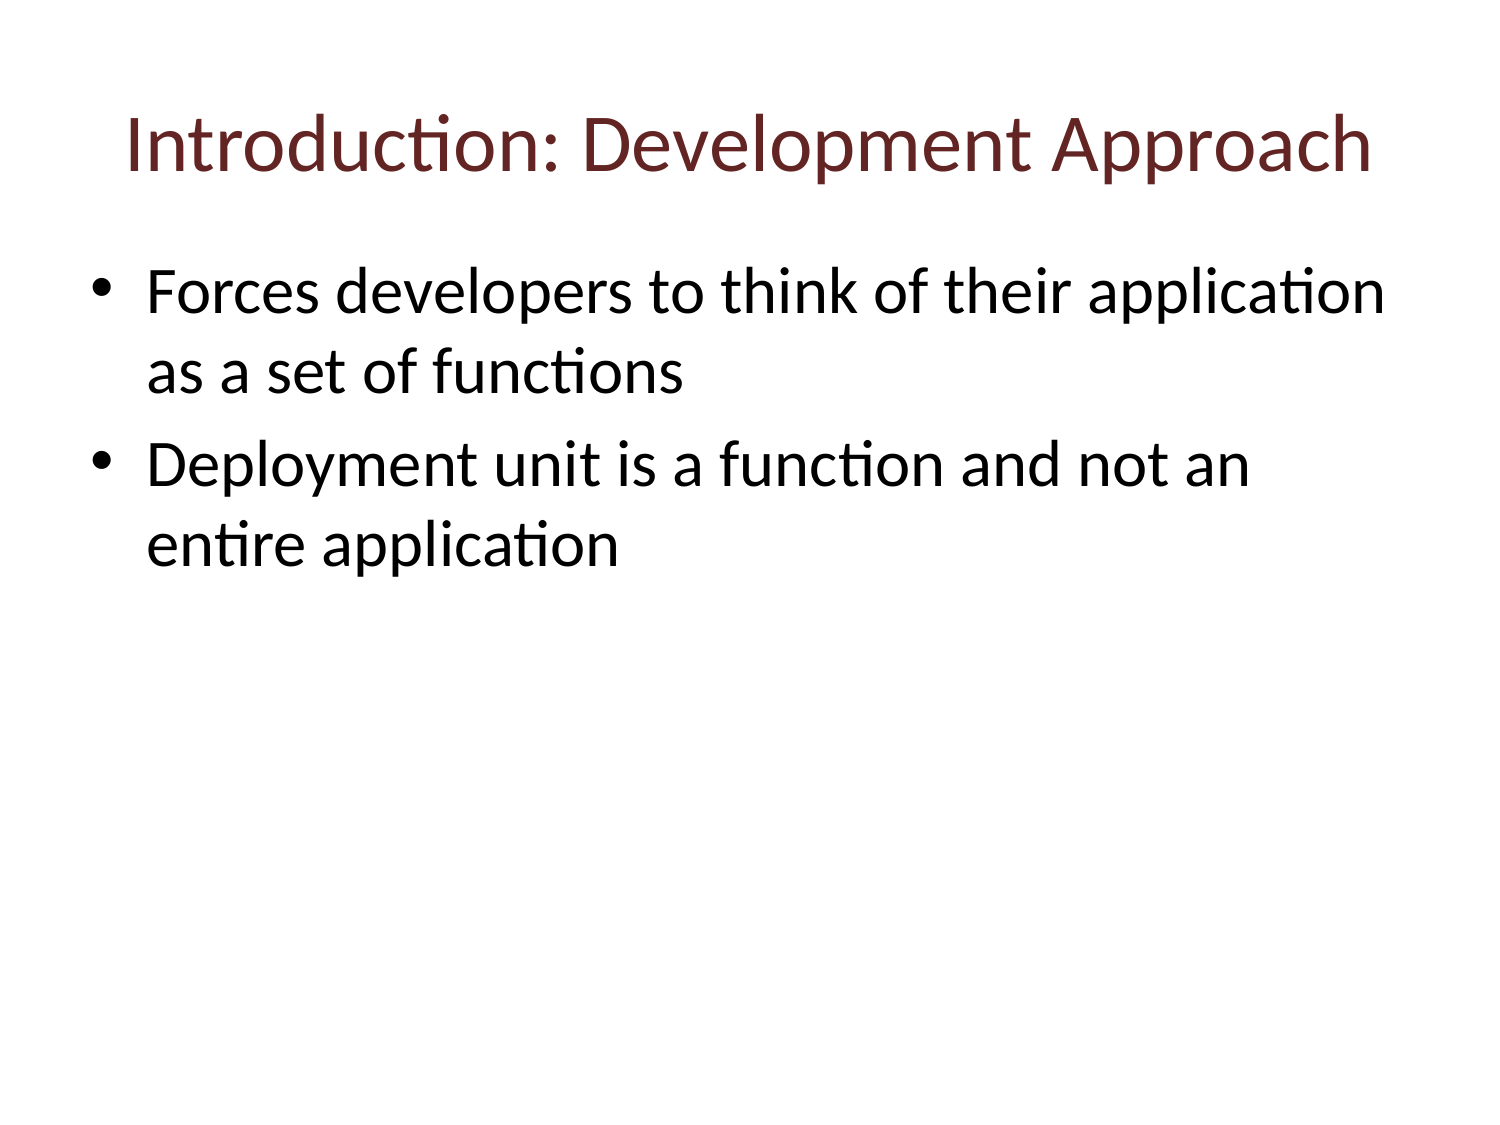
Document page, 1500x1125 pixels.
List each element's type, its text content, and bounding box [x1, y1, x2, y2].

title Introduction: Development Approach [75, 45, 1425, 233]
list Forces developers to think of their application as a set of functions Deployment unit is a function and not an entire application [75, 238, 1425, 1071]
